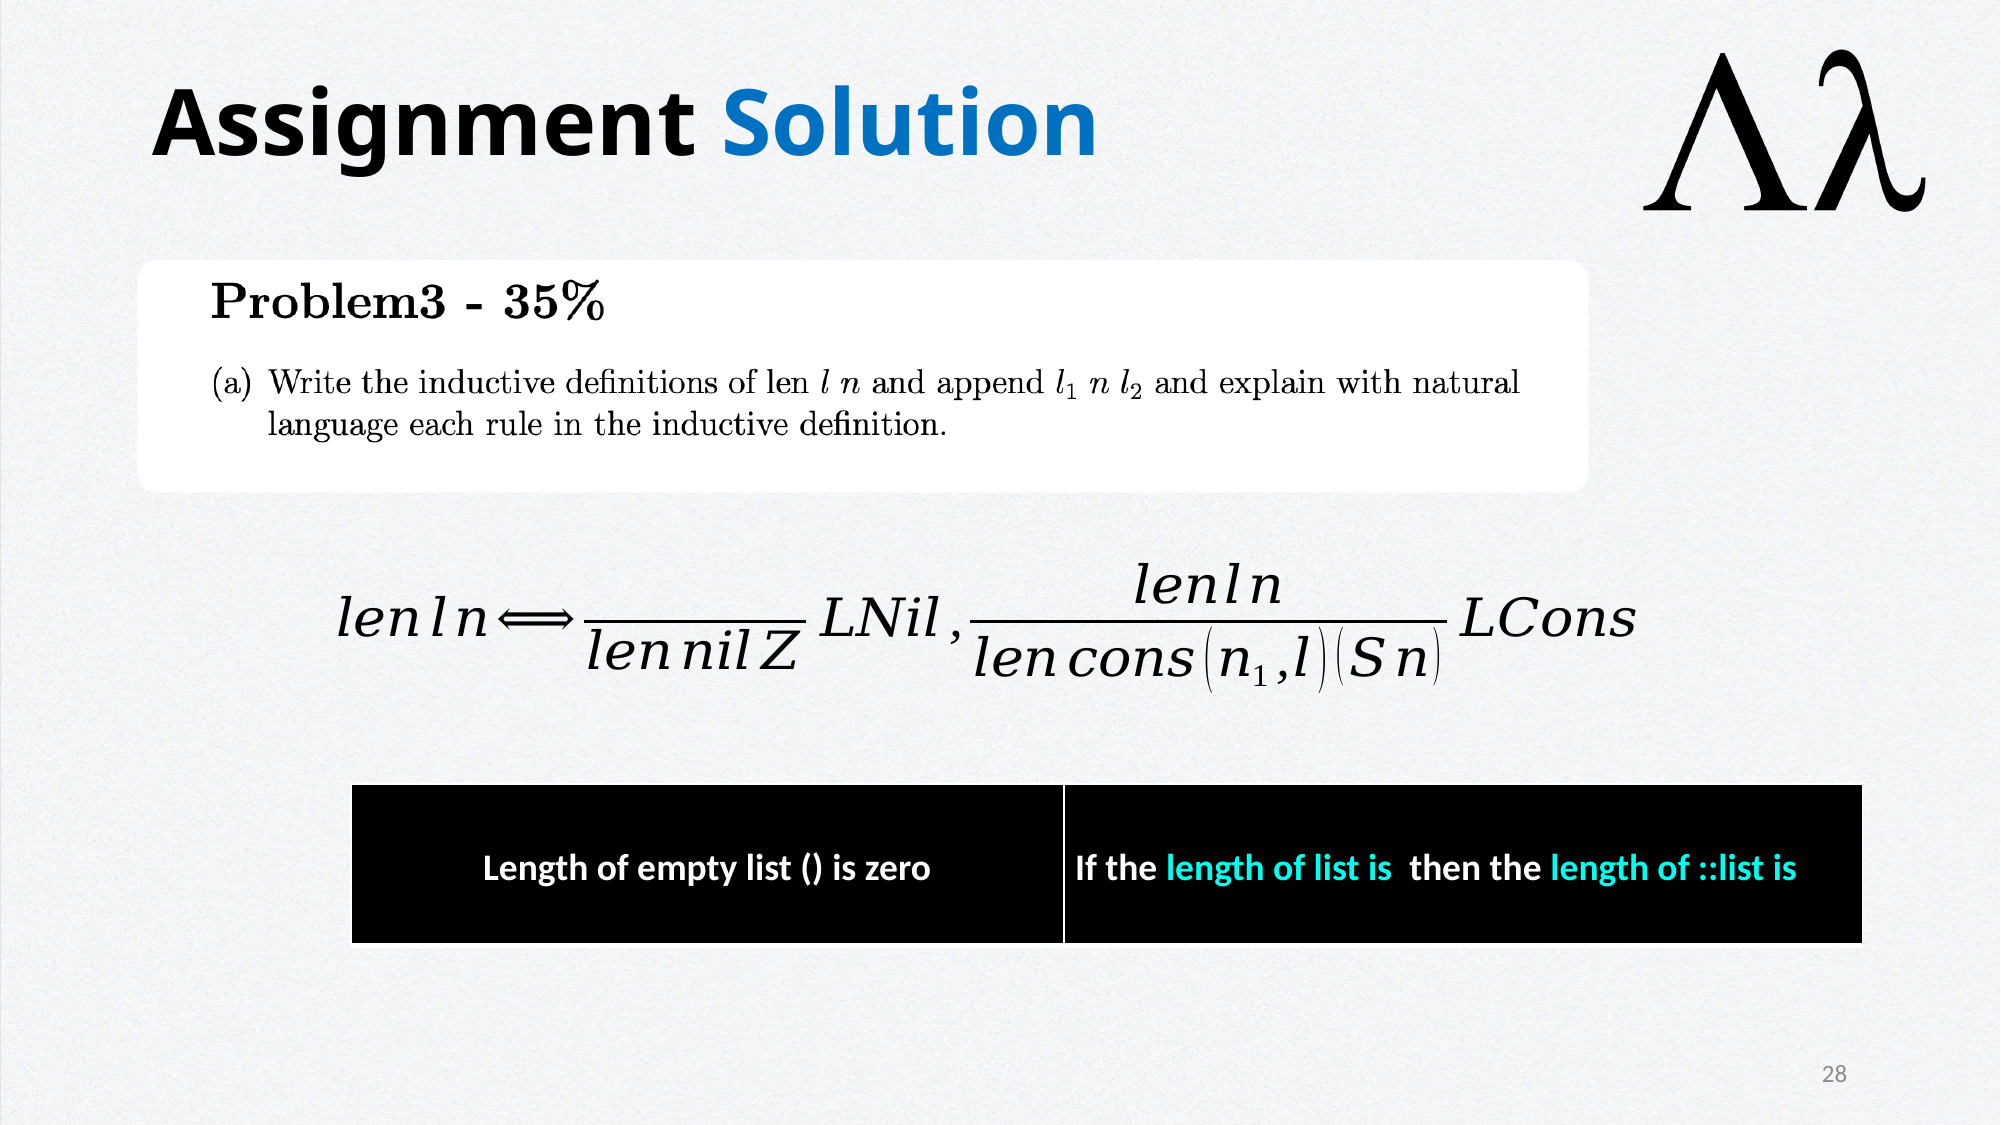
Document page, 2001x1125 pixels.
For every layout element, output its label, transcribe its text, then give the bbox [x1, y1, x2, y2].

title Assignment Solution [137, 17, 1863, 235]
picture [0, 0, 2001, 1125]
slide_number 27 [1412, 1042, 1863, 1103]
